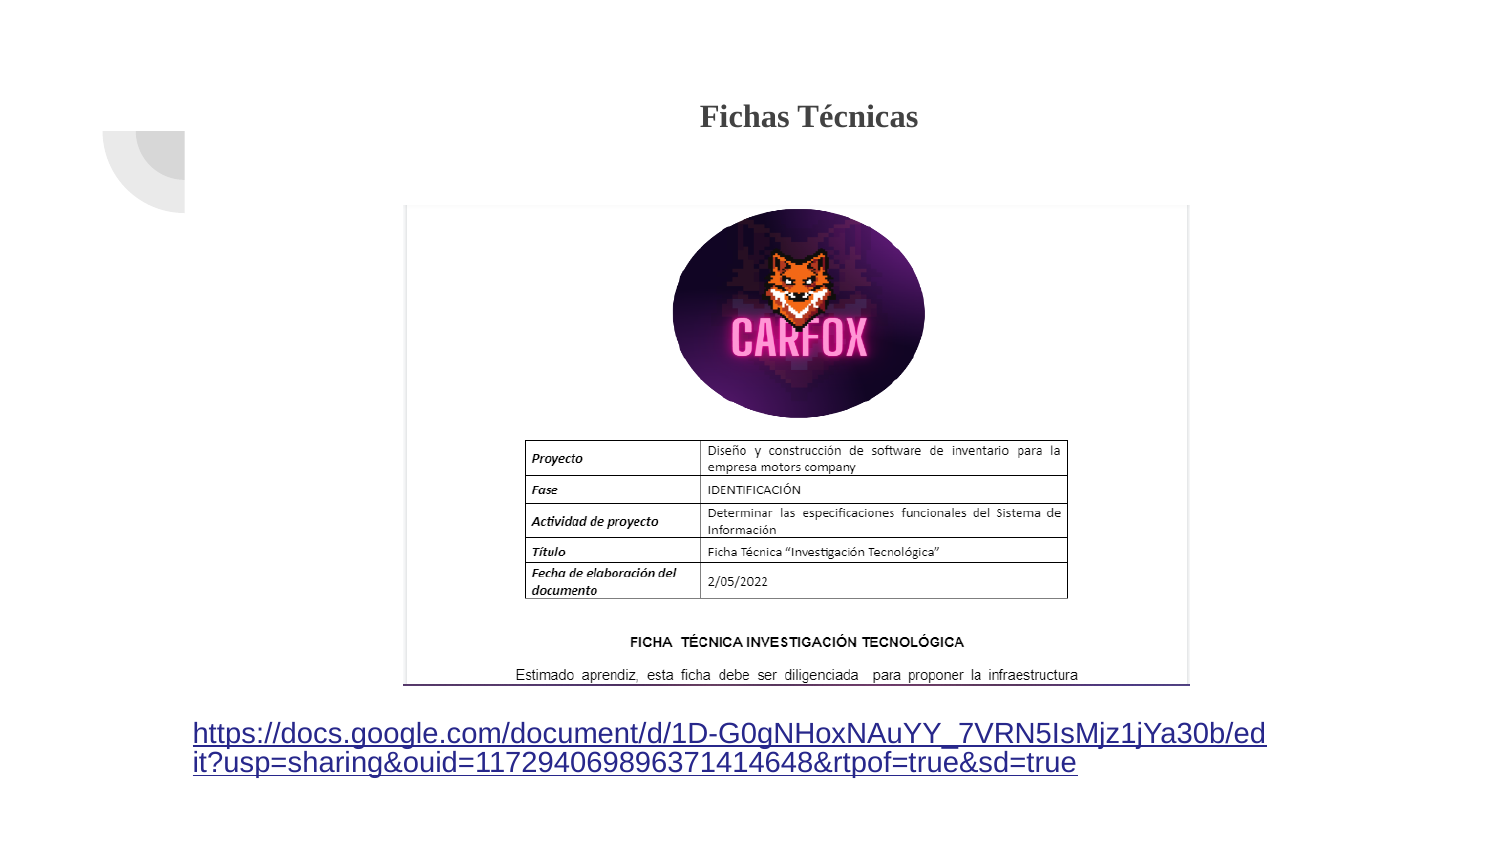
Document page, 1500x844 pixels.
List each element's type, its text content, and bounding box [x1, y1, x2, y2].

picture [403, 205, 1191, 686]
text_box https://docs.google.com/document/d/1D-G0gNHoxNAuYY_7VRN5IsMjz1jYa30b/edit?usp=sharing&ouid=117294069896371414648&rtpof=true&sd=true [177, 699, 1288, 800]
title Fichas Técnicas [195, 80, 1349, 170]
